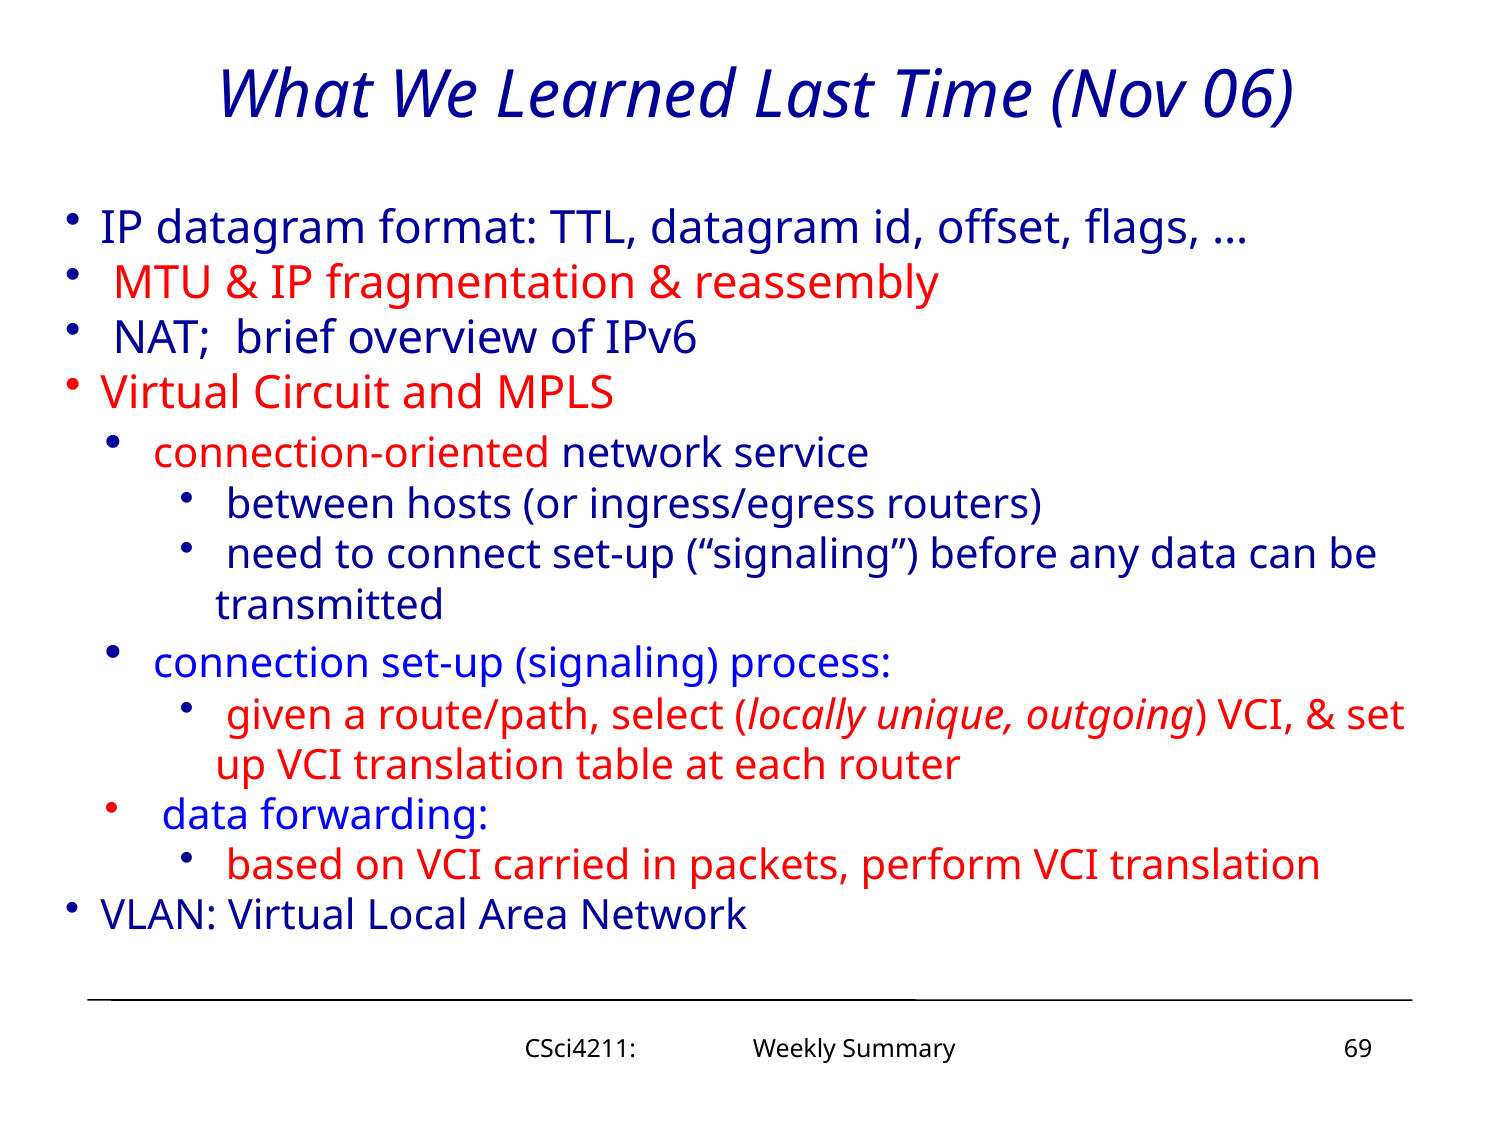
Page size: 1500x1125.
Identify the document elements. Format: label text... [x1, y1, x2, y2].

footer CSci4211: Weekly Summary [499, 1024, 988, 1101]
title What We Learned Last Time (Nov 06) [87, 28, 1425, 154]
text_box IP datagram format: TTL, datagram id, offset, flags, … MTU & IP fragmentation & reassembly NAT; brief overview of IPv6 Virtual Circuit and MPLS connection-oriented network service between hosts (or ingress/egress routers) need to connect set-up (“signaling”) before any data can be transmitted connection set-up (signaling) process: given a route/path, select (locally unique, outgoing) VCI, & set up VCI translation table at each router data forwarding: based on VCI carried in packets, perform VCI translation VLAN: Virtual Local Area Network [49, 189, 1463, 946]
slide_number 69 [1074, 1024, 1388, 1101]
